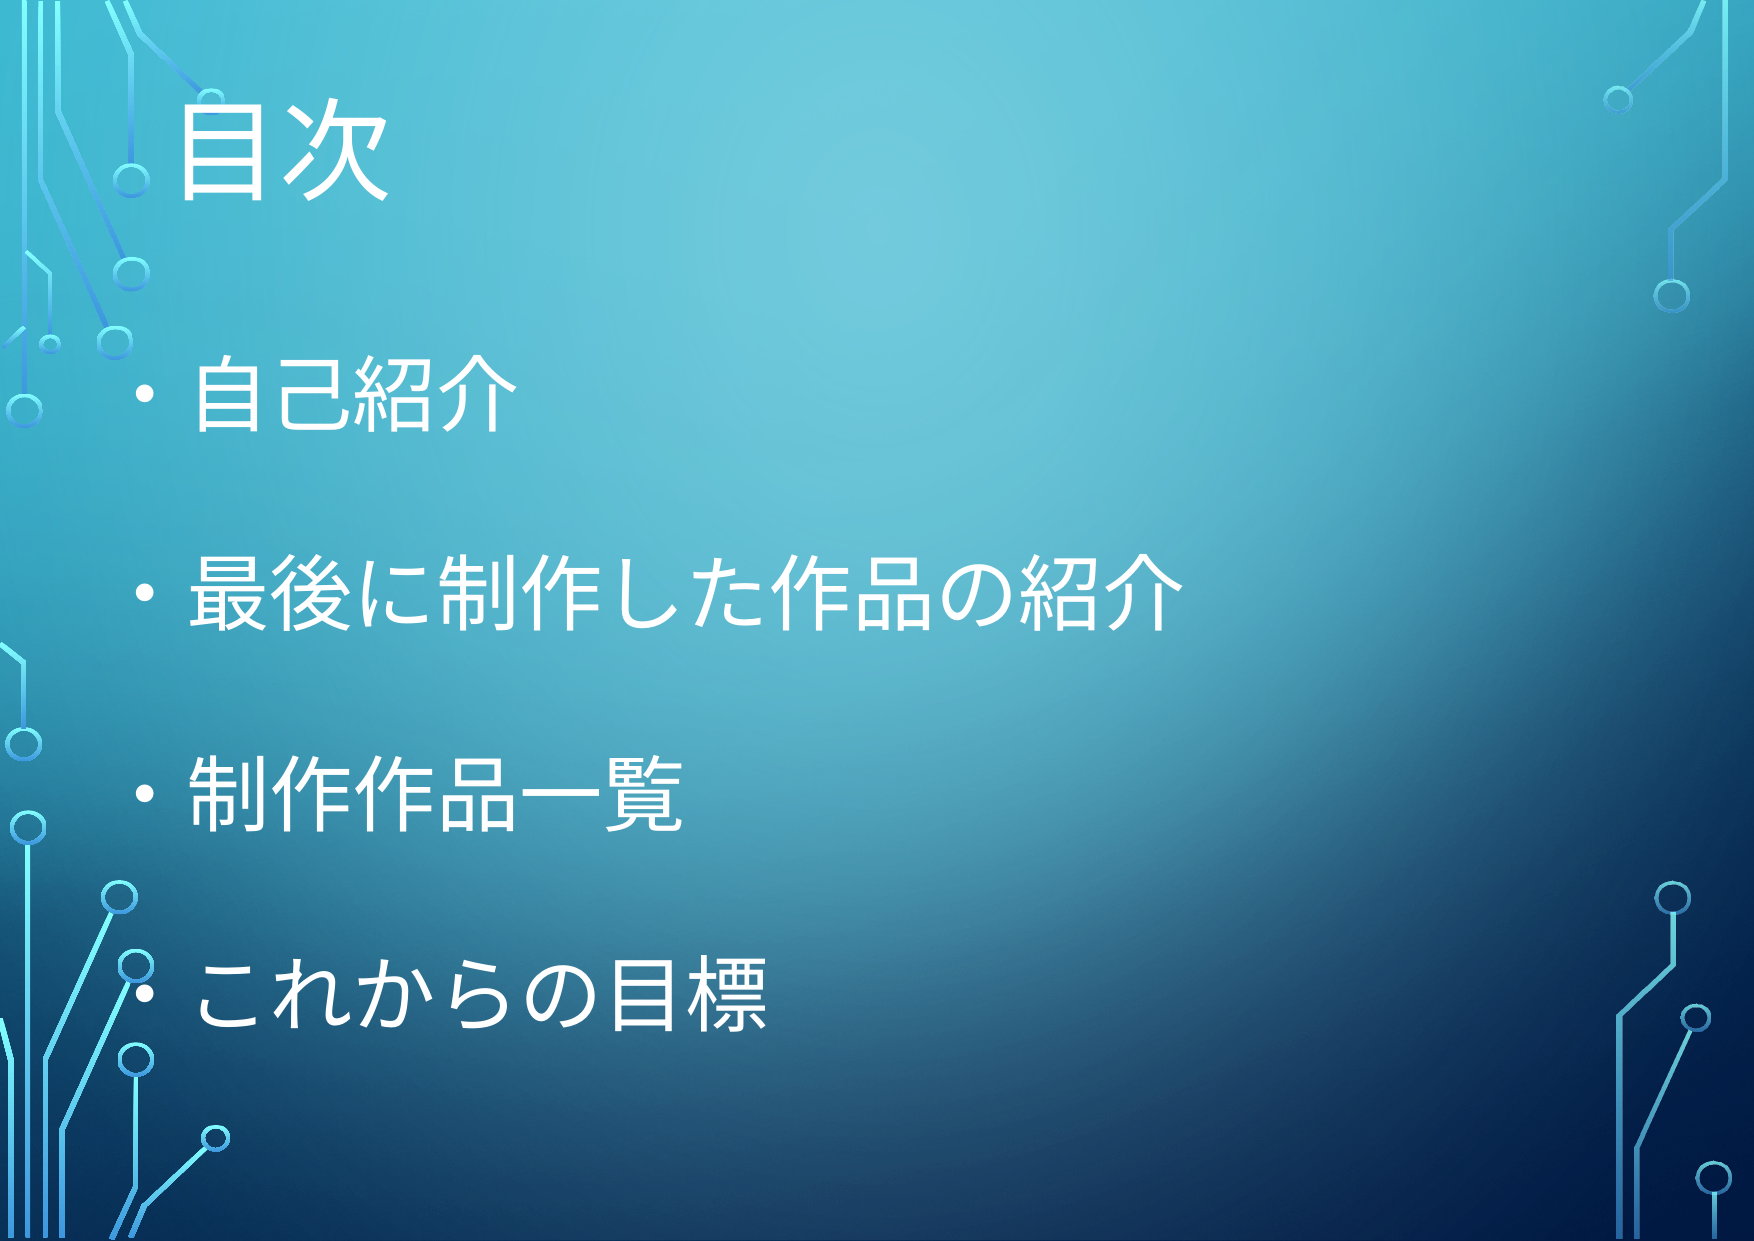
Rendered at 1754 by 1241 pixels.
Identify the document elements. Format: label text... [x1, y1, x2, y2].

text_box ・自己紹介 ・最後に制作した作品の紹介 ・制作作品一覧 ・これからの目標 [88, 334, 1201, 1049]
text_box 目次 [152, 73, 408, 223]
